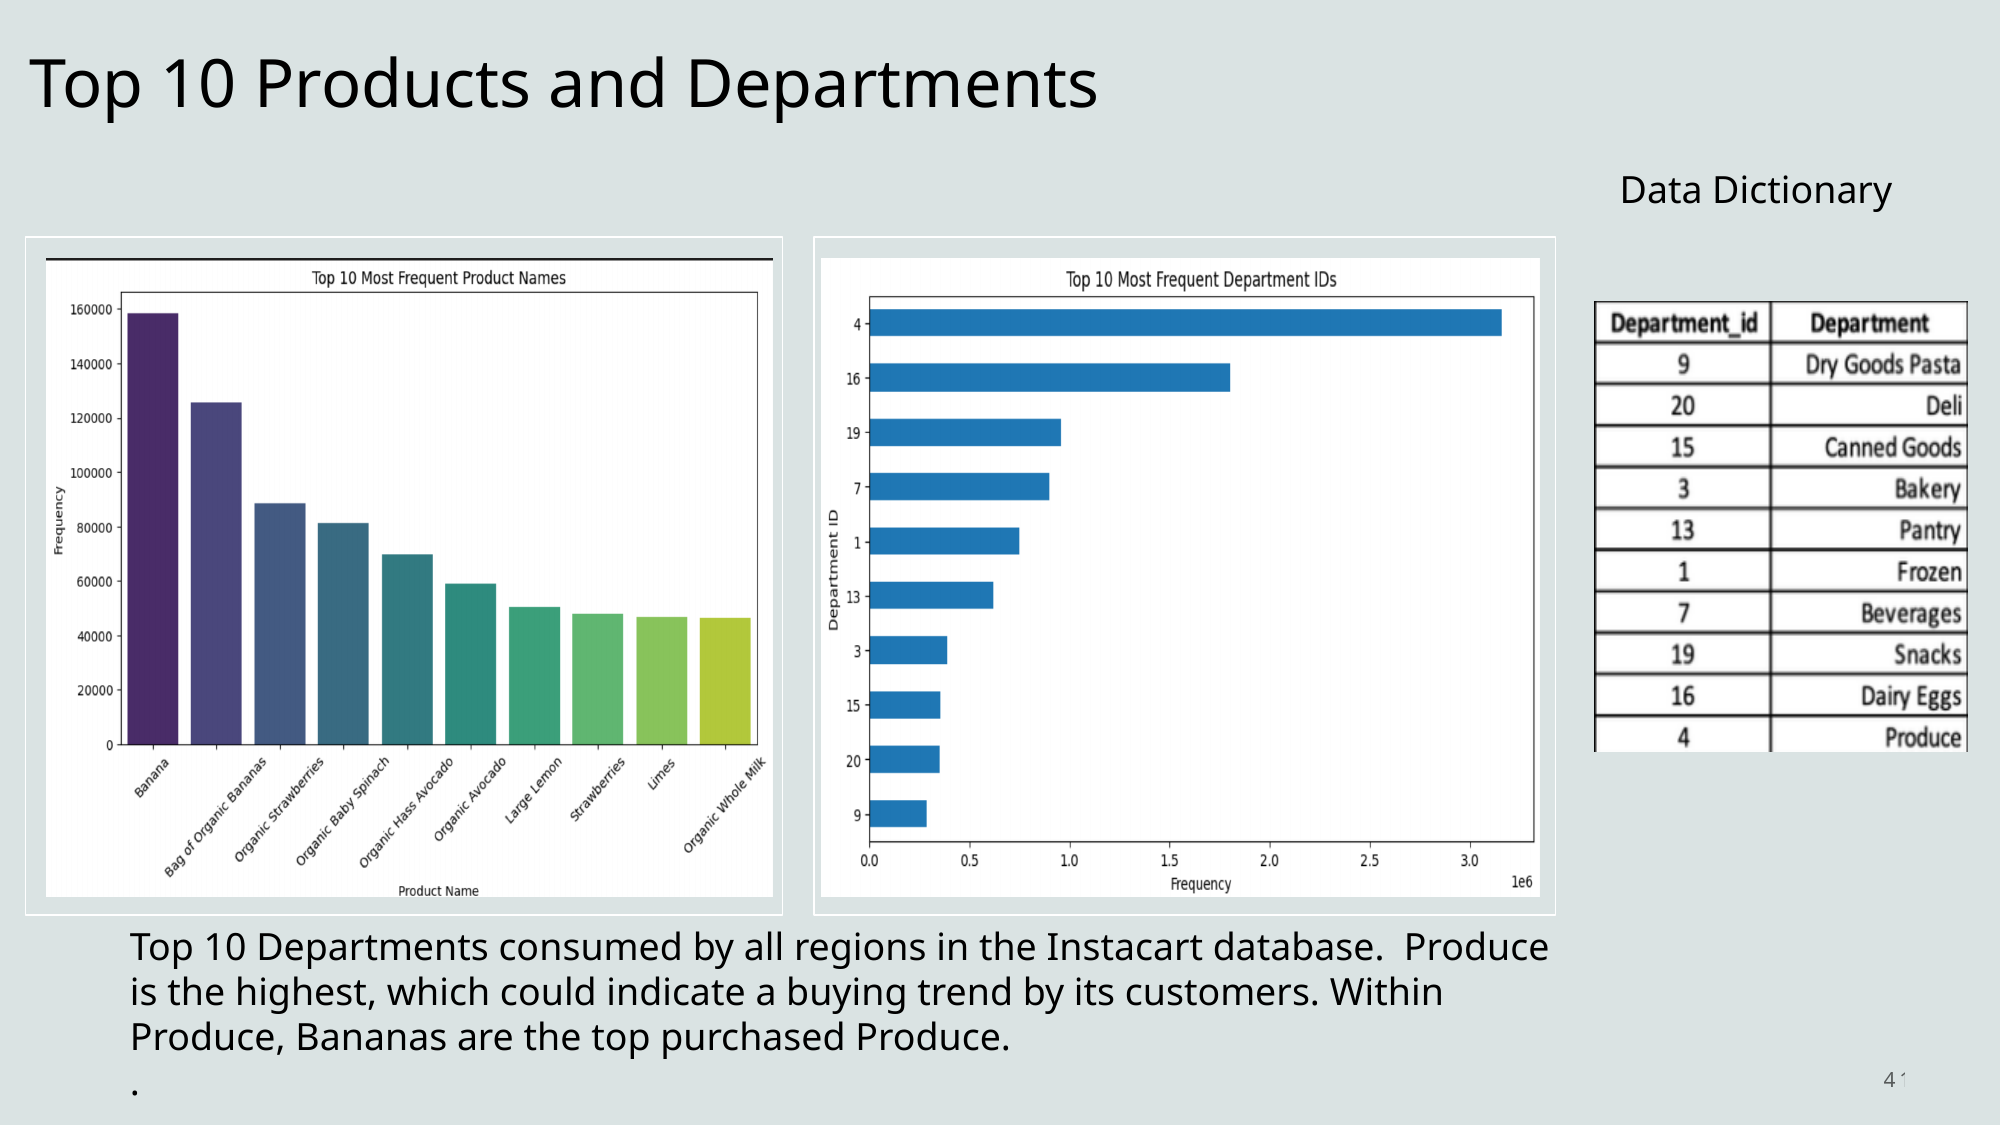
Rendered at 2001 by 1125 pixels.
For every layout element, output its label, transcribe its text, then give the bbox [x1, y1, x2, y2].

text_box Data Dictionary [1526, 158, 1986, 219]
picture [46, 258, 773, 898]
text_box [813, 236, 1557, 916]
slide_number 41 [1637, 1042, 1927, 1119]
text_box Top 10 Departments consumed by all regions in the Instacart database. Produce is the highest, which could indicate a buying trend by its customers. Within Produce, Bananas are the top purchased Produce. . [115, 915, 1590, 1110]
title Top 10 Products and Departments [14, 20, 1691, 129]
picture [1594, 301, 1968, 753]
picture [820, 258, 1540, 898]
text_box [24, 236, 783, 916]
